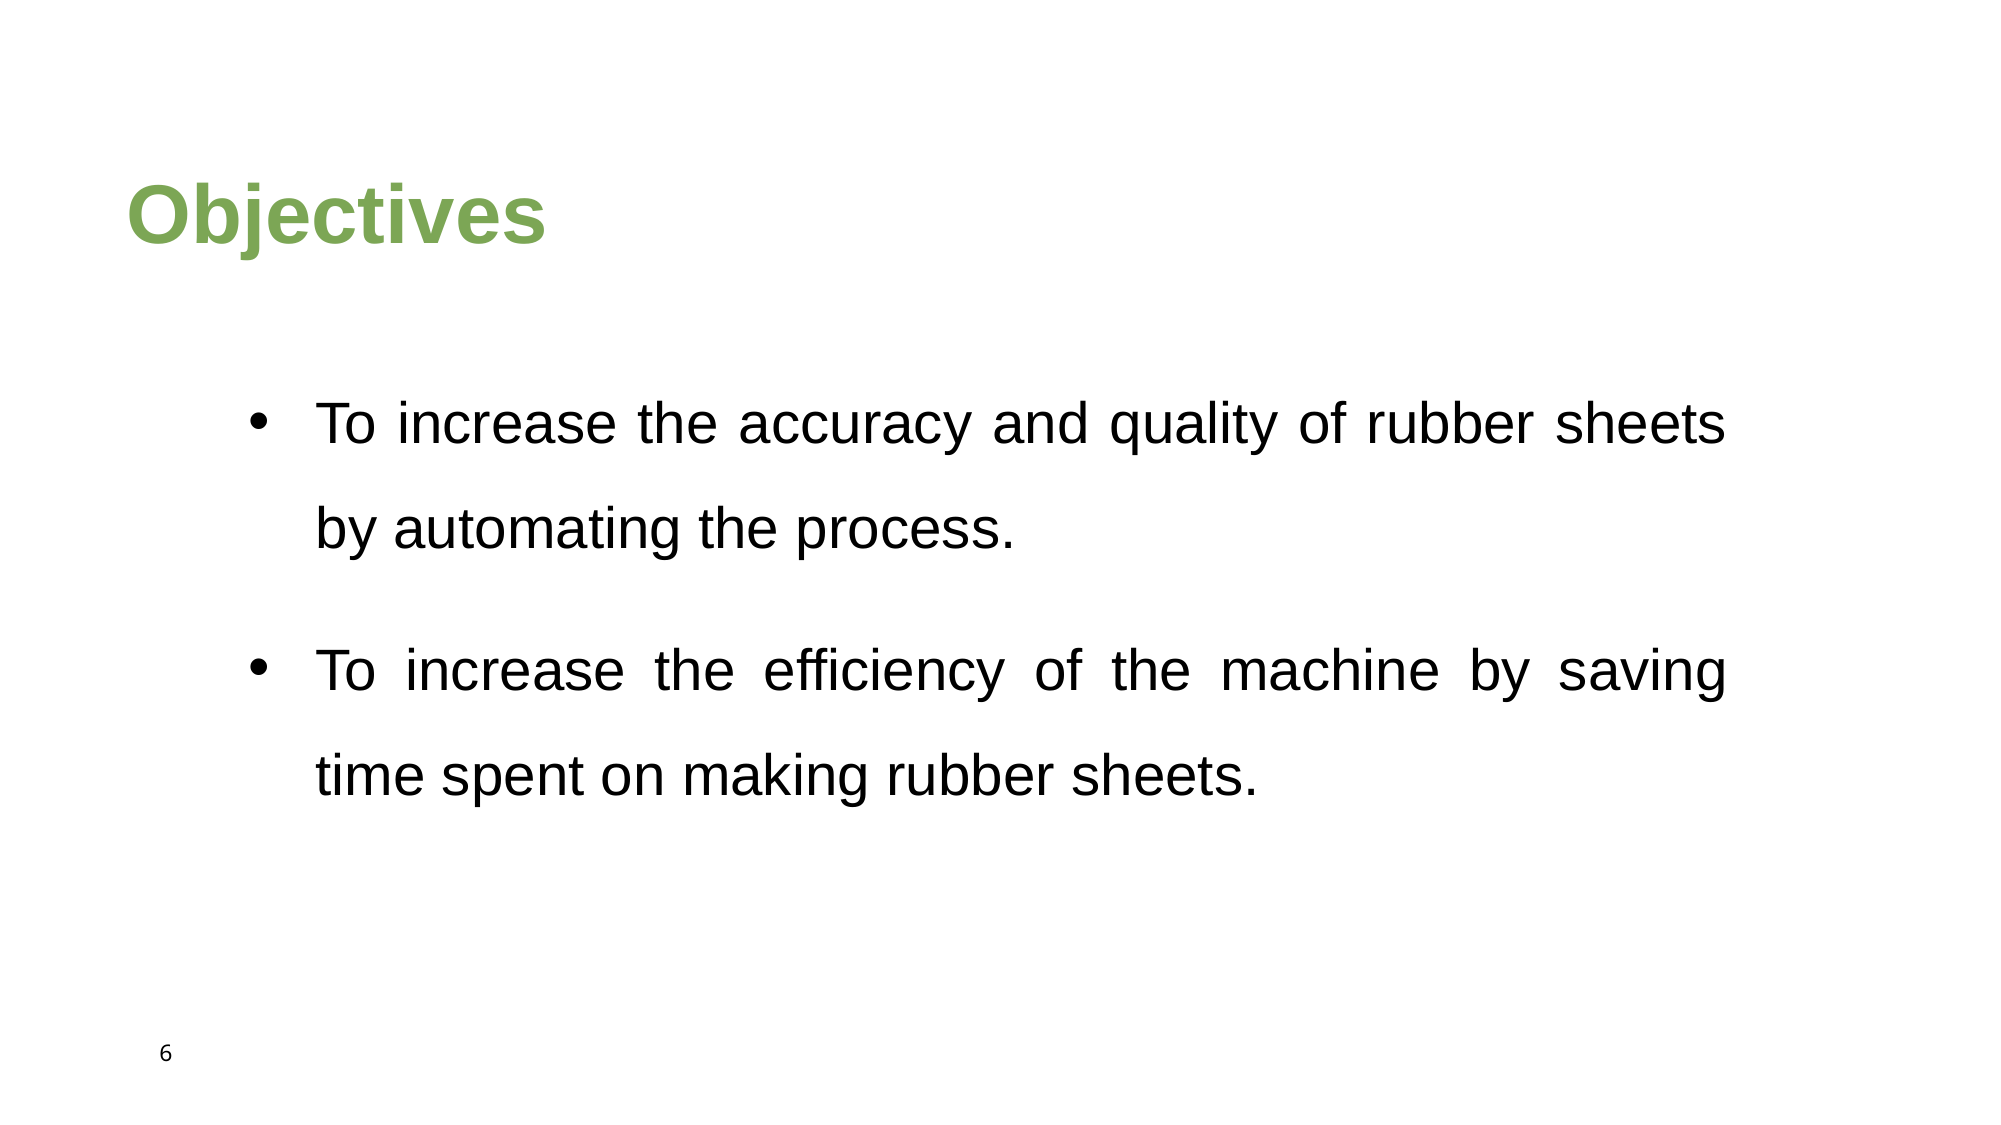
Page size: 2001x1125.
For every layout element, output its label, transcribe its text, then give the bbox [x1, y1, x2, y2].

slide_number 6 [159, 1038, 246, 1080]
list Objectives [111, 163, 906, 216]
list To increase the accuracy and quality of rubber sheets by automating the process. To increase the efficiency of the machine by saving time spent on making rubber sheets. [225, 342, 1745, 492]
